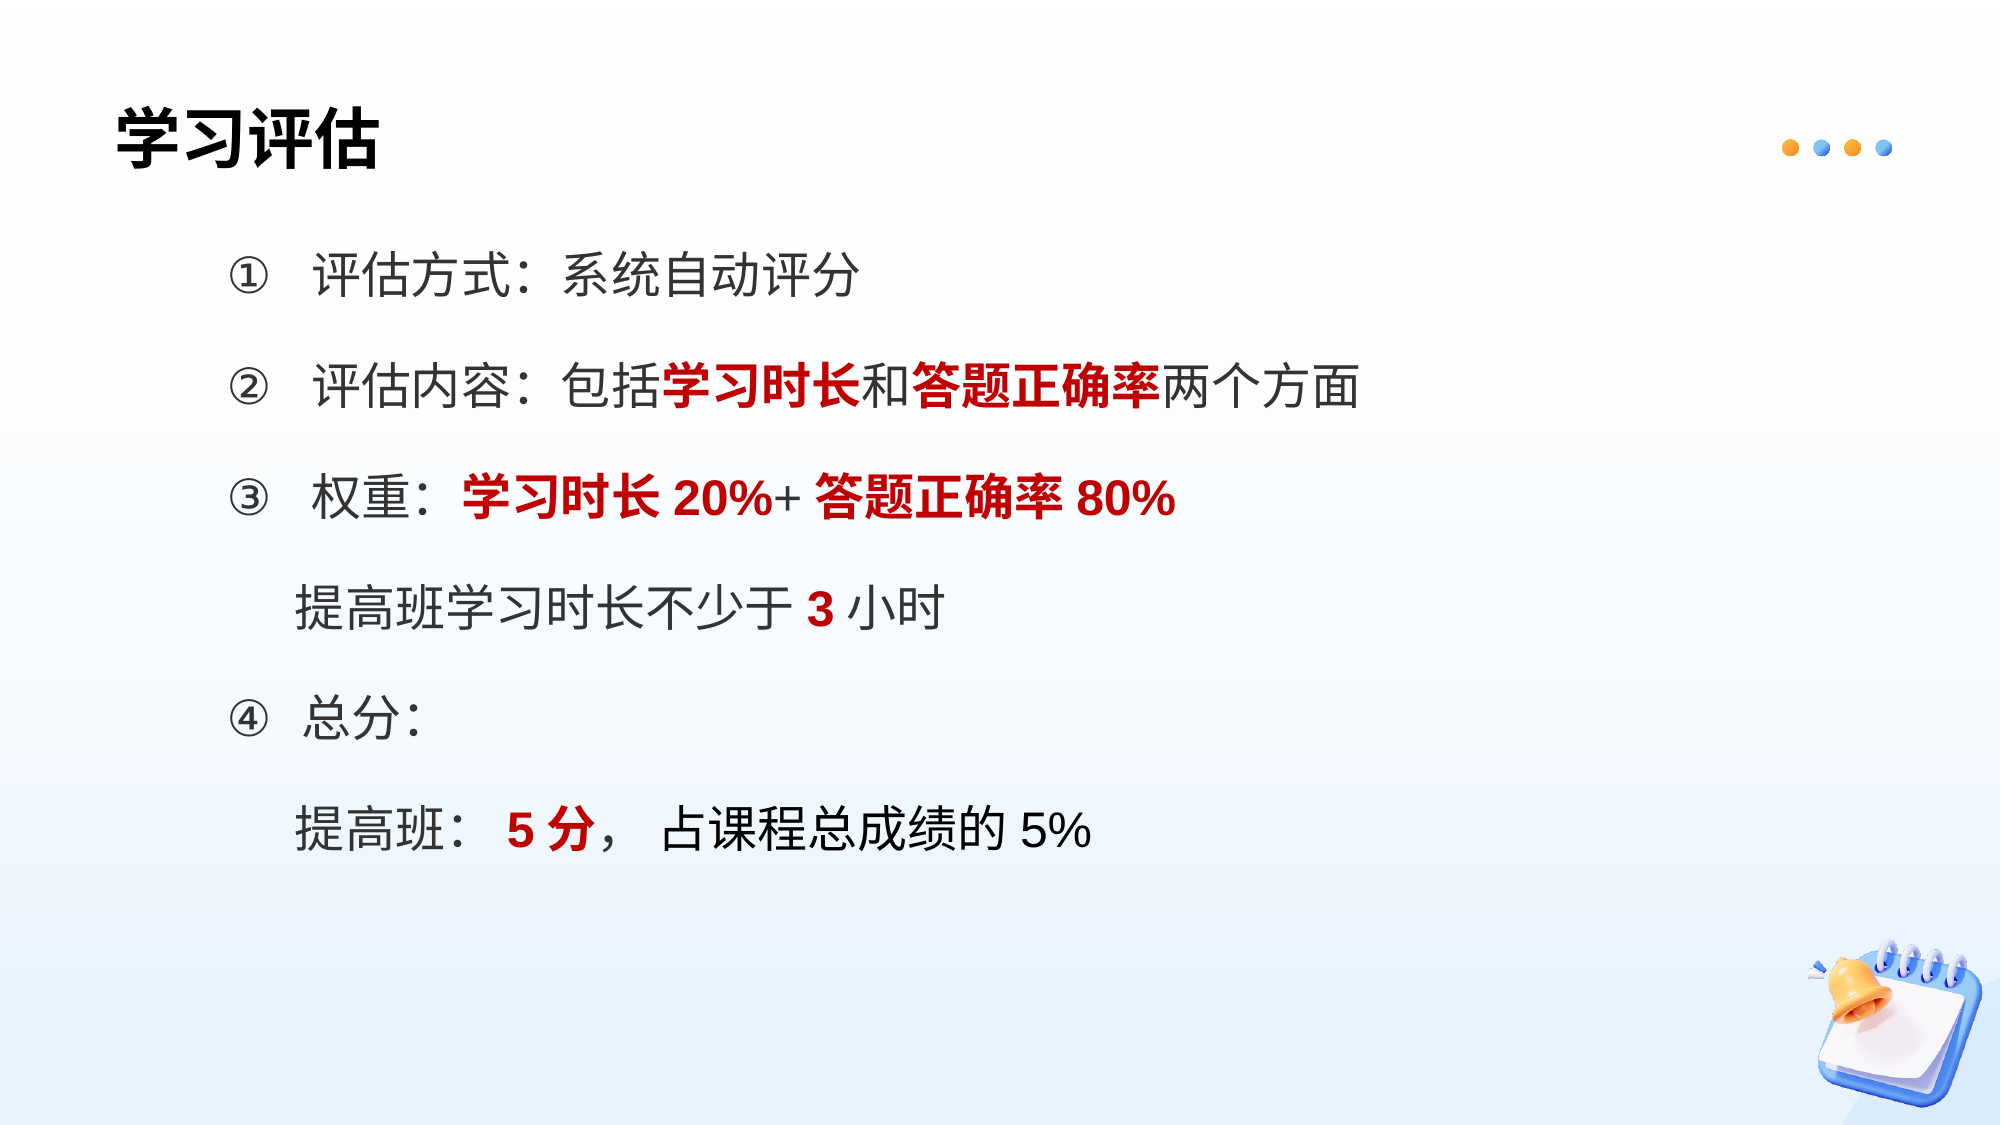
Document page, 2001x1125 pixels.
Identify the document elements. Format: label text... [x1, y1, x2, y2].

picture [1798, 934, 1987, 1112]
title 学习评估 [114, 59, 1886, 178]
list 评估方式：系统自动评分 评估内容：包括学习时长和答题正确率两个方面 权重：学习时长20%+答题正确率80% 提高班学习时长不少于3小时 总分： 提高班：5分， 占课程总成绩的5% [114, 213, 1866, 1013]
